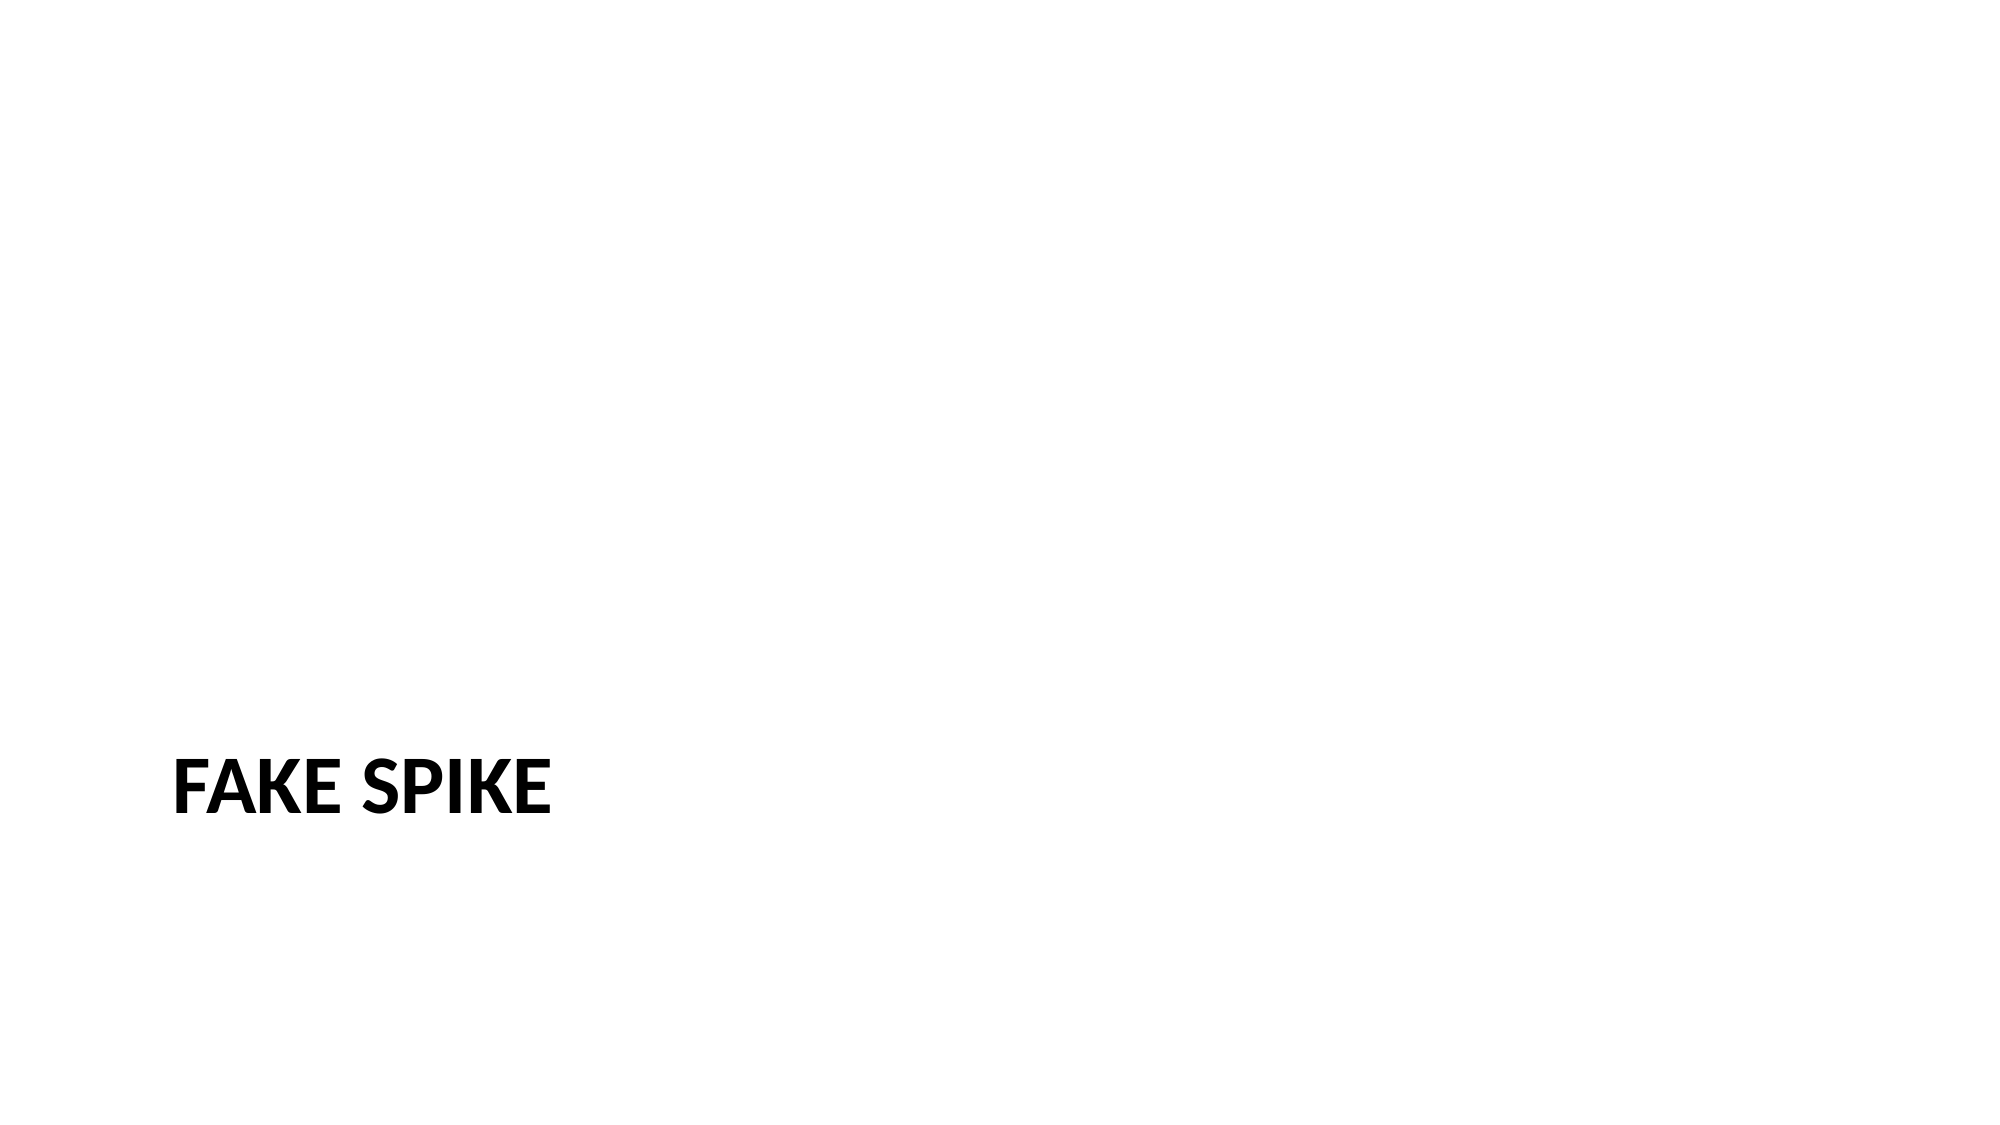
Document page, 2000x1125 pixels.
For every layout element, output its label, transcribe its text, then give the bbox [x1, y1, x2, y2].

title Fake spike [157, 722, 1858, 947]
